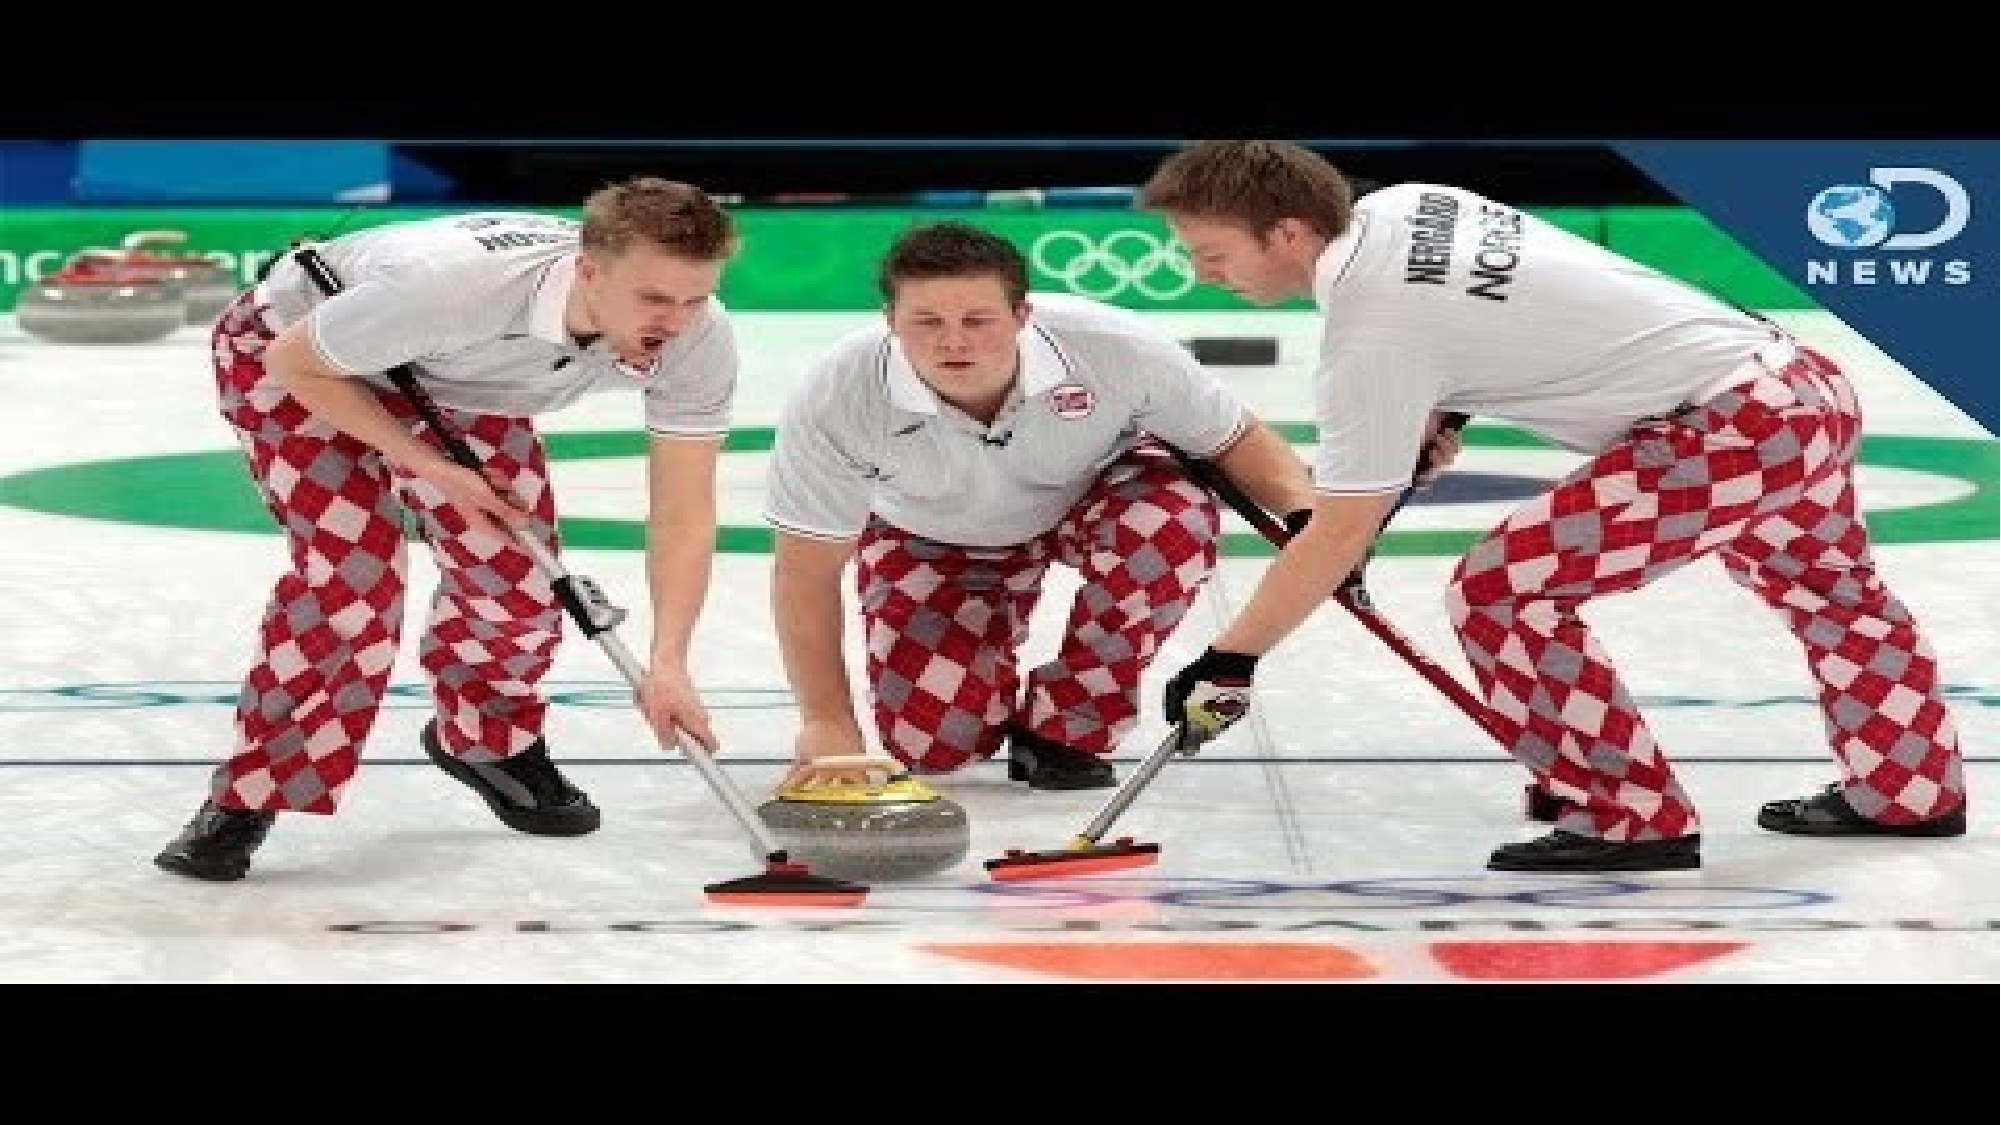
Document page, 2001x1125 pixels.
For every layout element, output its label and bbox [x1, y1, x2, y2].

text_box [0, 0, 2000, 1125]
